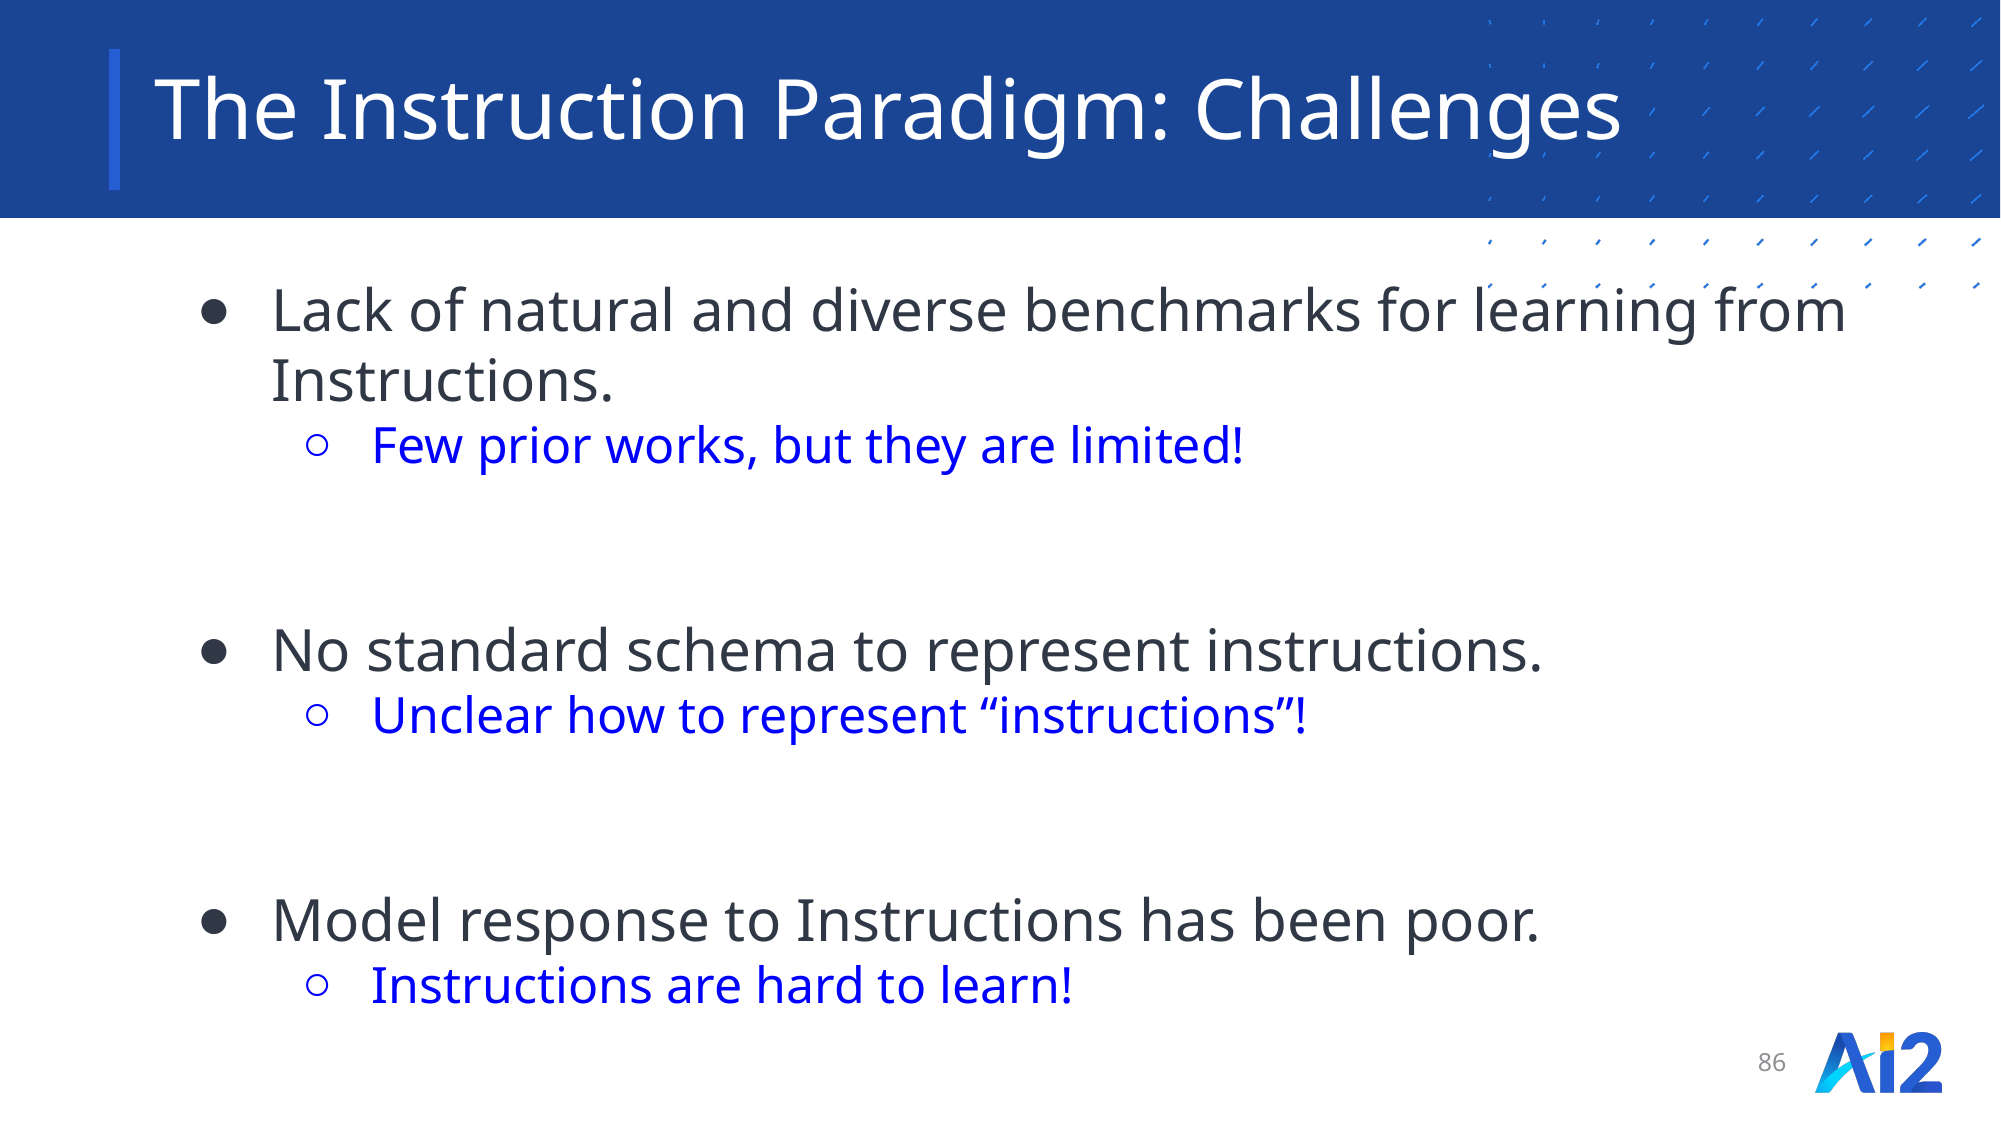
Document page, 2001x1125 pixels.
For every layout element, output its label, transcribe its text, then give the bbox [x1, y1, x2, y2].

slide_number 86 [1686, 1019, 1807, 1106]
picture [1487, 0, 2000, 289]
title The Instruction Paradigm: Challenges [134, 47, 1883, 173]
picture [1815, 1049, 1942, 1093]
list Lack of natural and diverse benchmarks for learning from Instructions. Few prior works, but they are limited! No standard schema to represent instructions. Unclear how to represent “instructions”! Model response to Instructions has been poor. Instructions are hard to learn! [151, 253, 1959, 1049]
